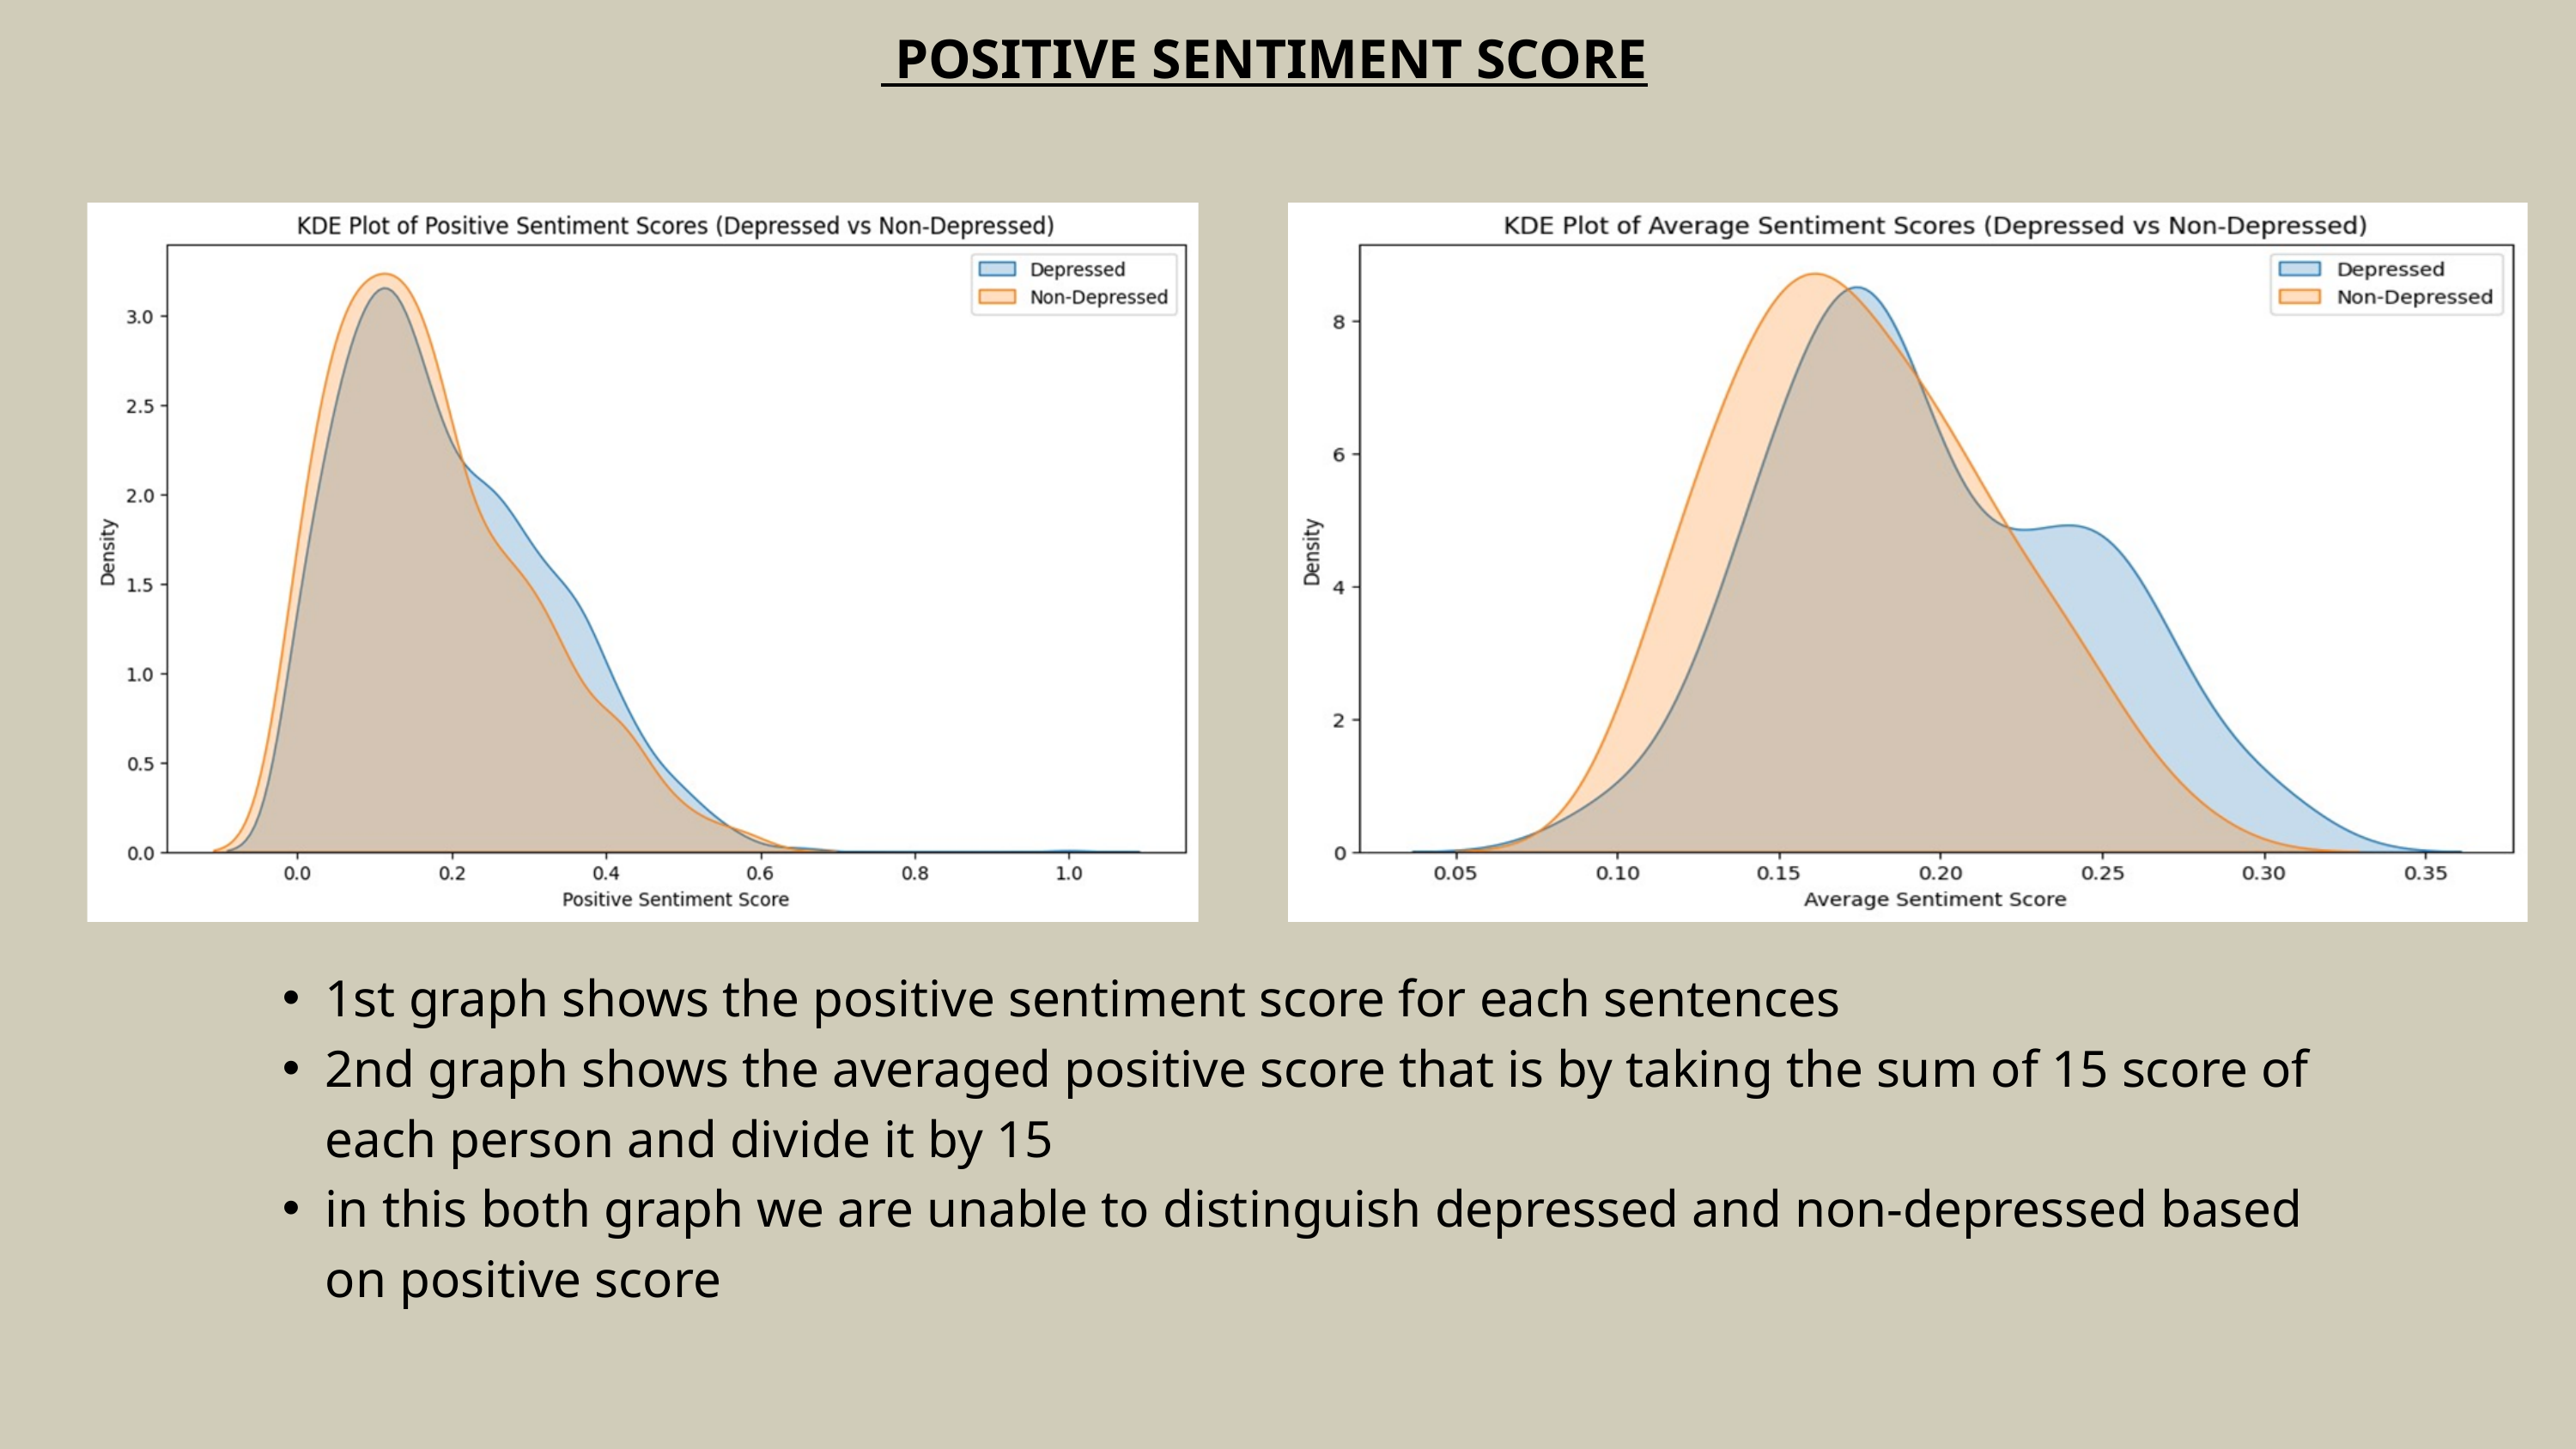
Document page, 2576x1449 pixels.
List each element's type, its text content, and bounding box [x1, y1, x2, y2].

text_box [1287, 203, 2528, 923]
text_box POSITIVE SENTIMENT SCORE [875, 14, 1654, 90]
text_box 1st graph shows the positive sentiment score for each sentences 2nd graph shows the averaged positive score that is by taking the sum of 15 score of each person and divide it by 15 in this both graph we are unable to distinguish depressed and non-depressed based on positive score [240, 956, 2336, 1308]
text_box [87, 203, 1199, 923]
